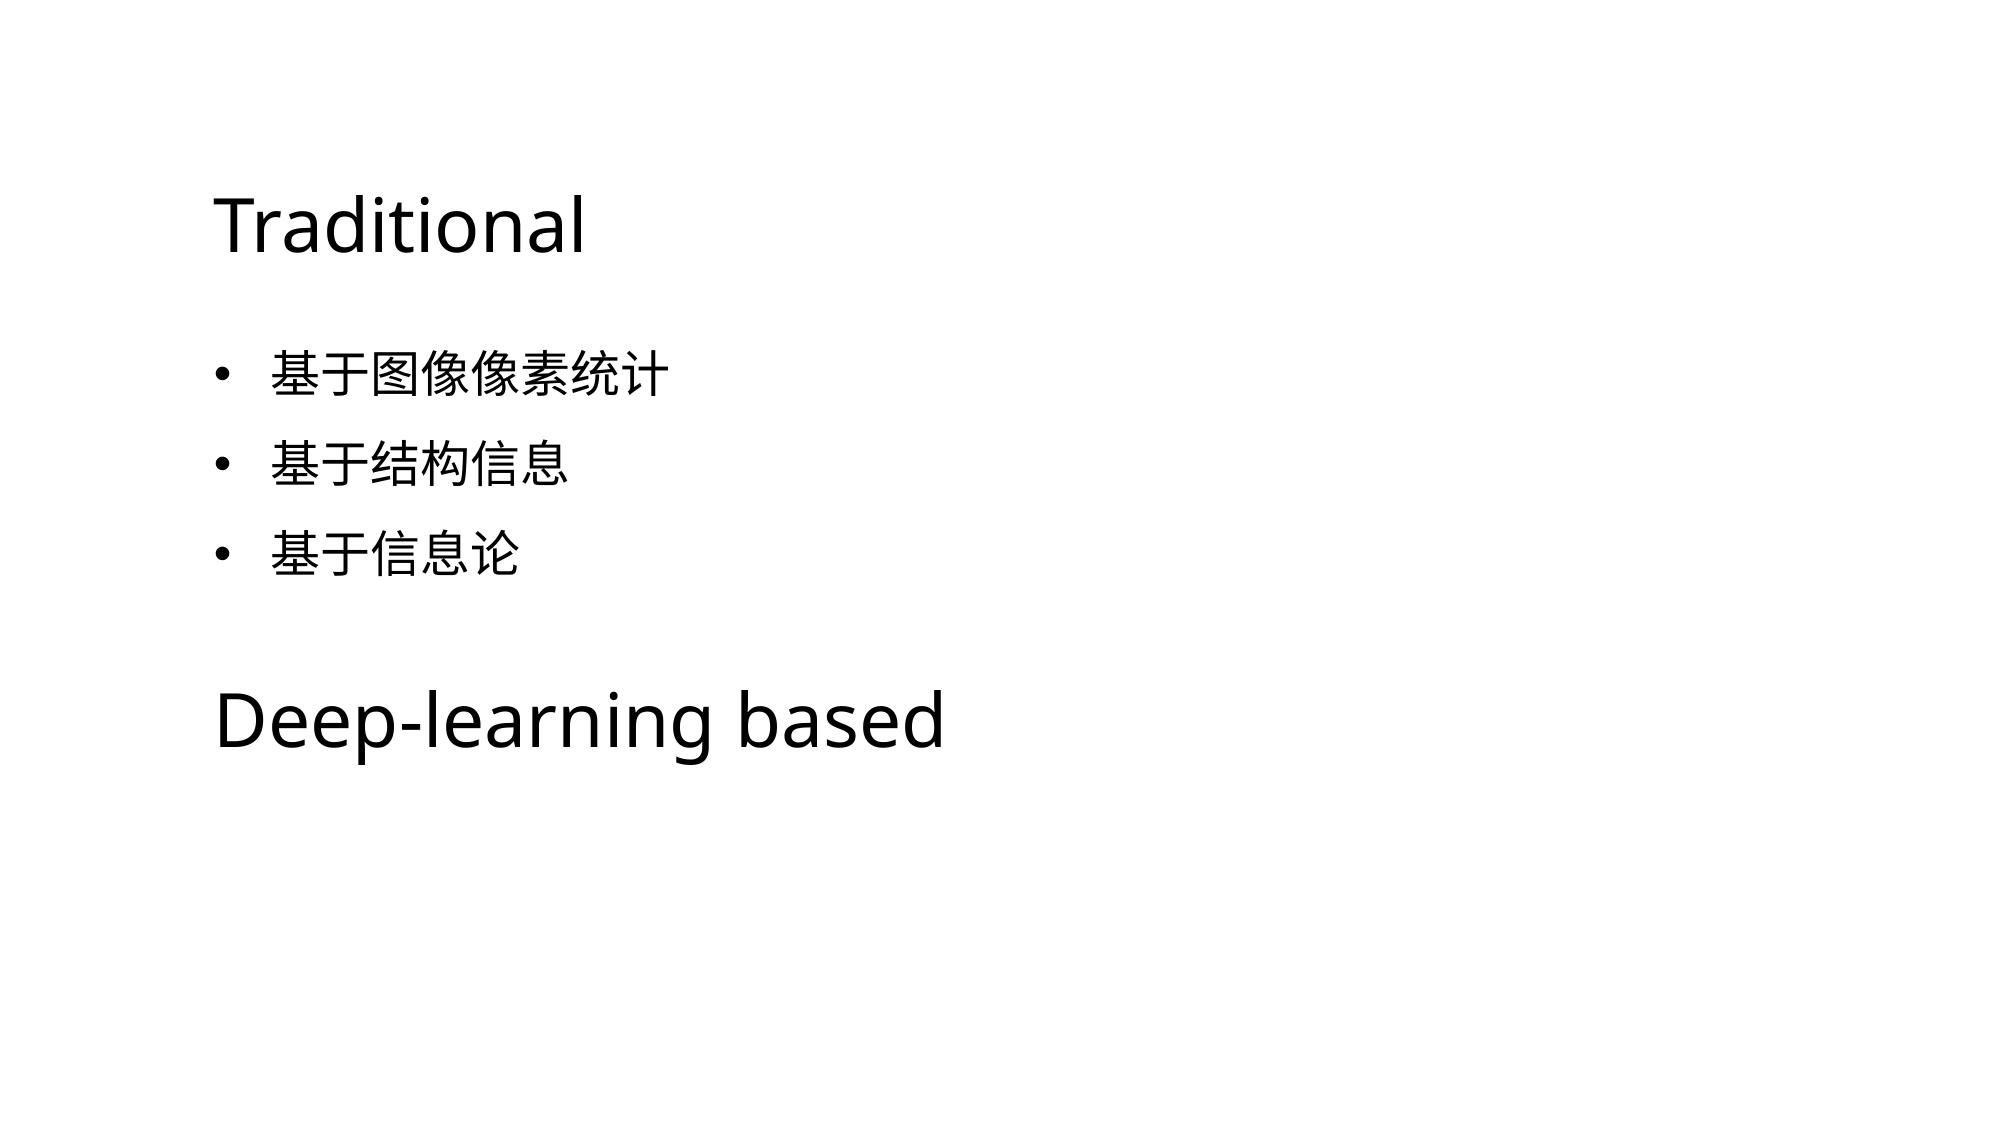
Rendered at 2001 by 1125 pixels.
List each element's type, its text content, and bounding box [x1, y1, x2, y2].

text_box Traditional 基于图像像素统计 基于结构信息 基于信息论 Deep-learning based [198, 170, 1066, 816]
